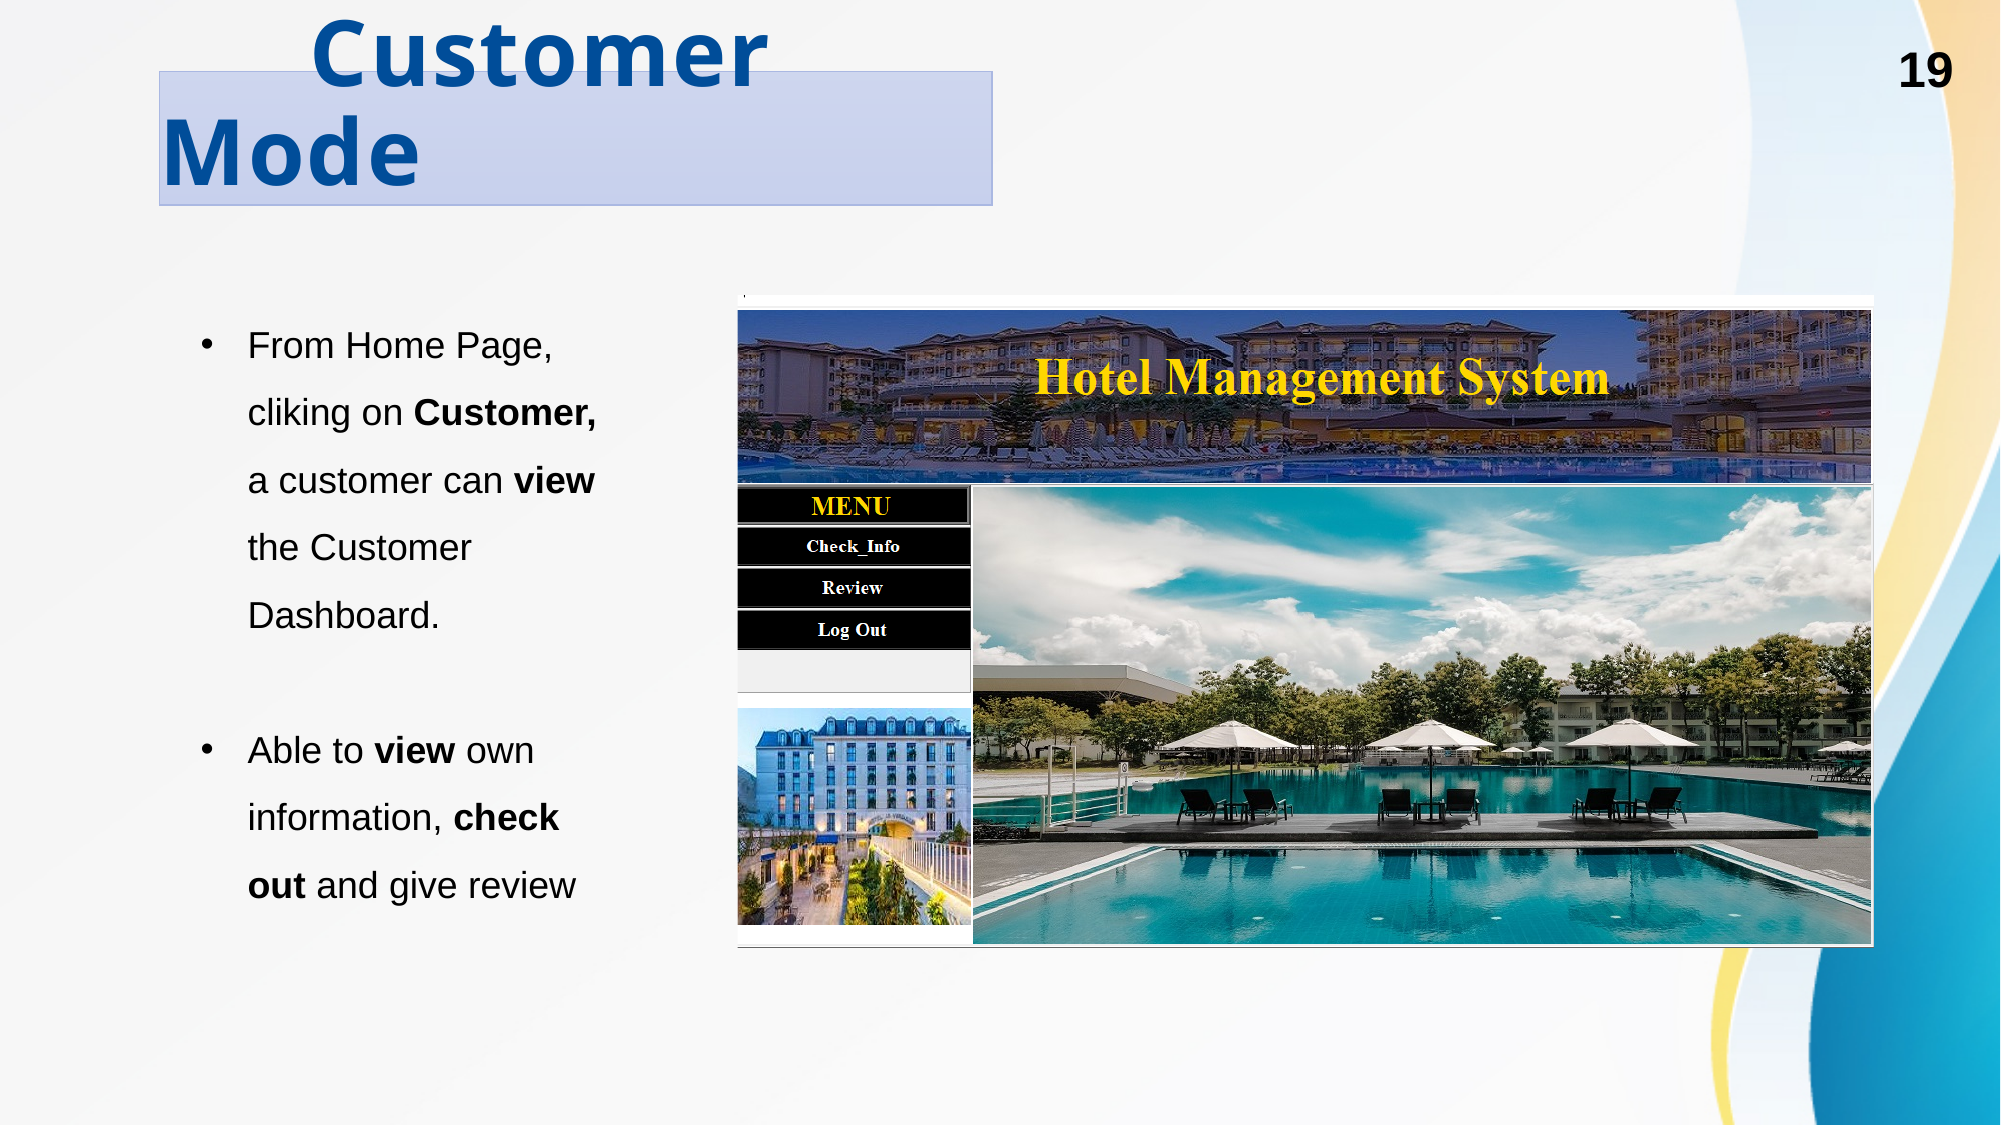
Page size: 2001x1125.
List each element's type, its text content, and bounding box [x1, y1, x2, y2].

picture [0, 0, 2001, 1125]
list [737, 295, 1874, 948]
text_box Customer Mode [159, 71, 993, 206]
text_box From Home Page, cliking on Customer, a customer can view the Customer Dashboard. Able to view own information, check out and give review [185, 291, 620, 914]
text_box 19 [1876, 29, 1969, 108]
